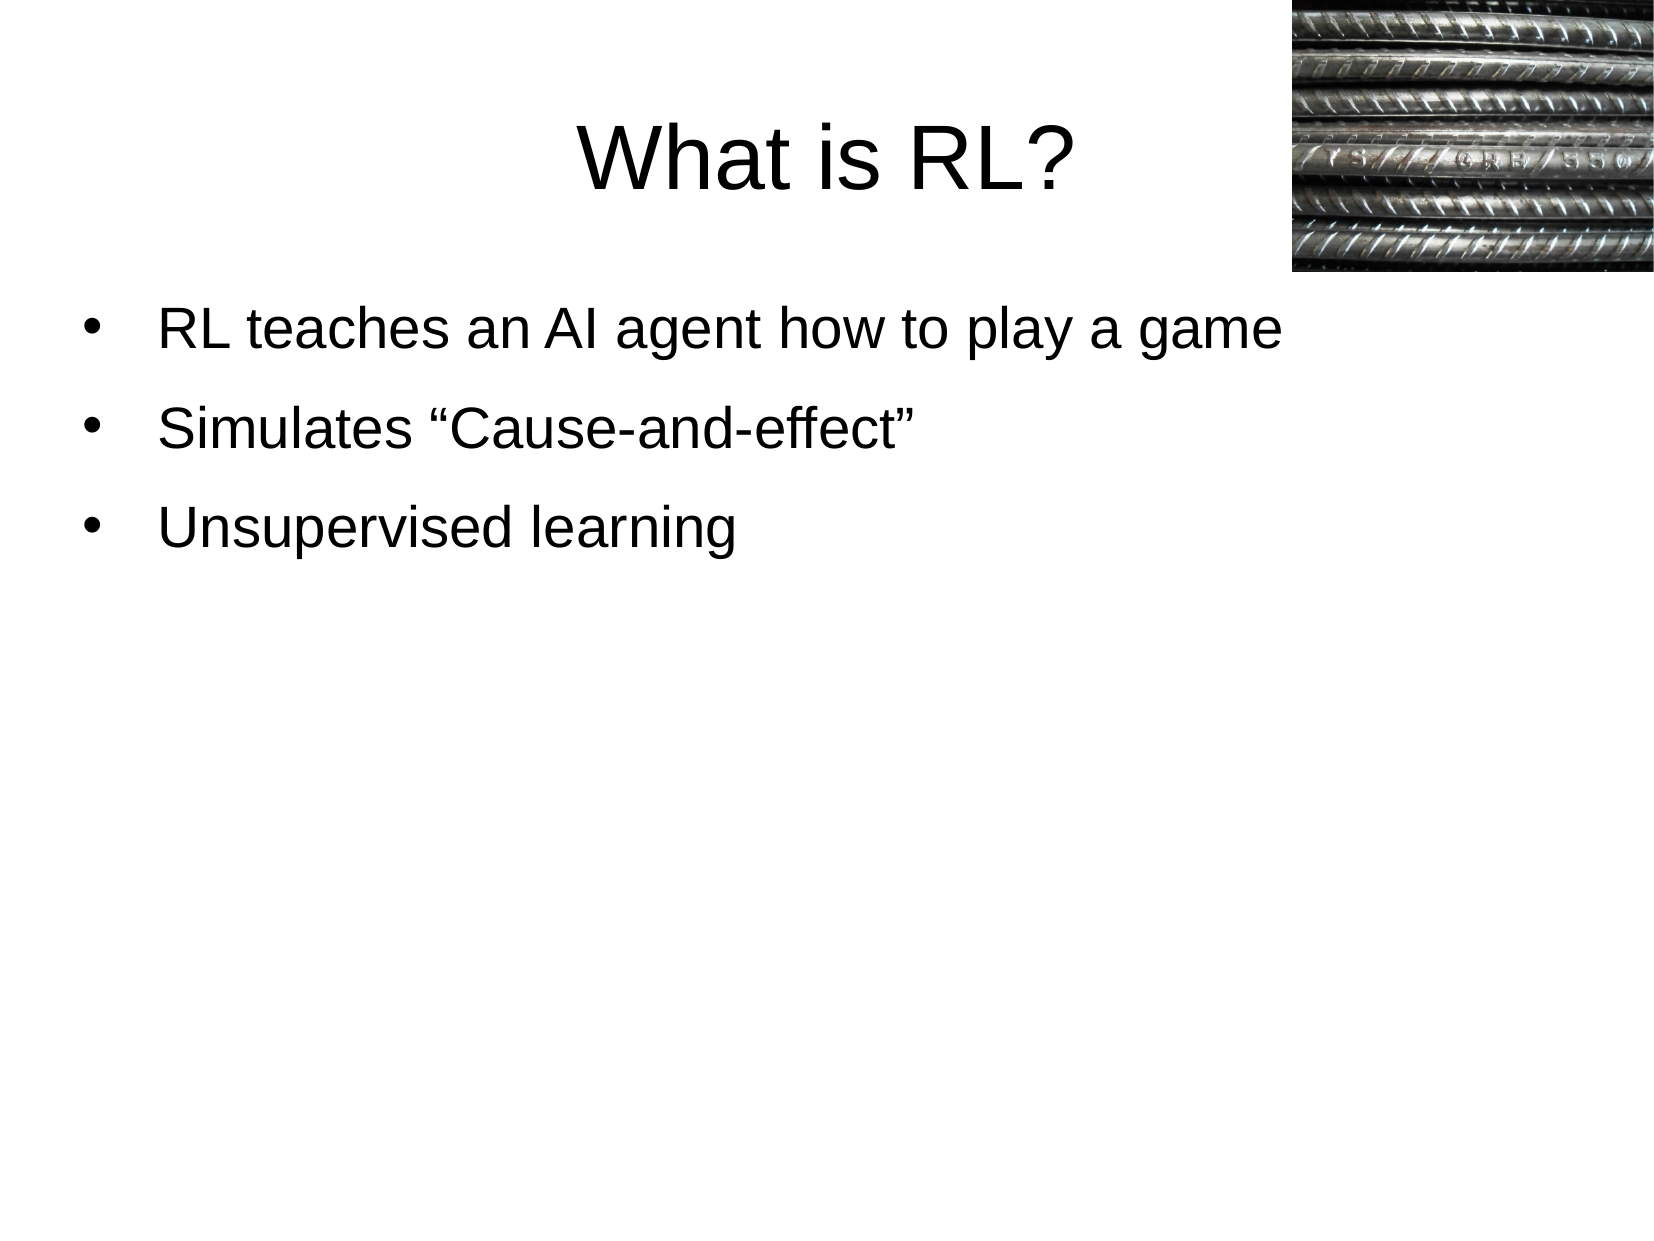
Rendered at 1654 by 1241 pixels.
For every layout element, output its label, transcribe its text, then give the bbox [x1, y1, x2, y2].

list RL teaches an AI agent how to play a game Simulates “Cause-and-effect” Unsupervised learning [82, 290, 1571, 1010]
title What is RL? [82, 49, 1292, 257]
picture [1292, 0, 1654, 272]
